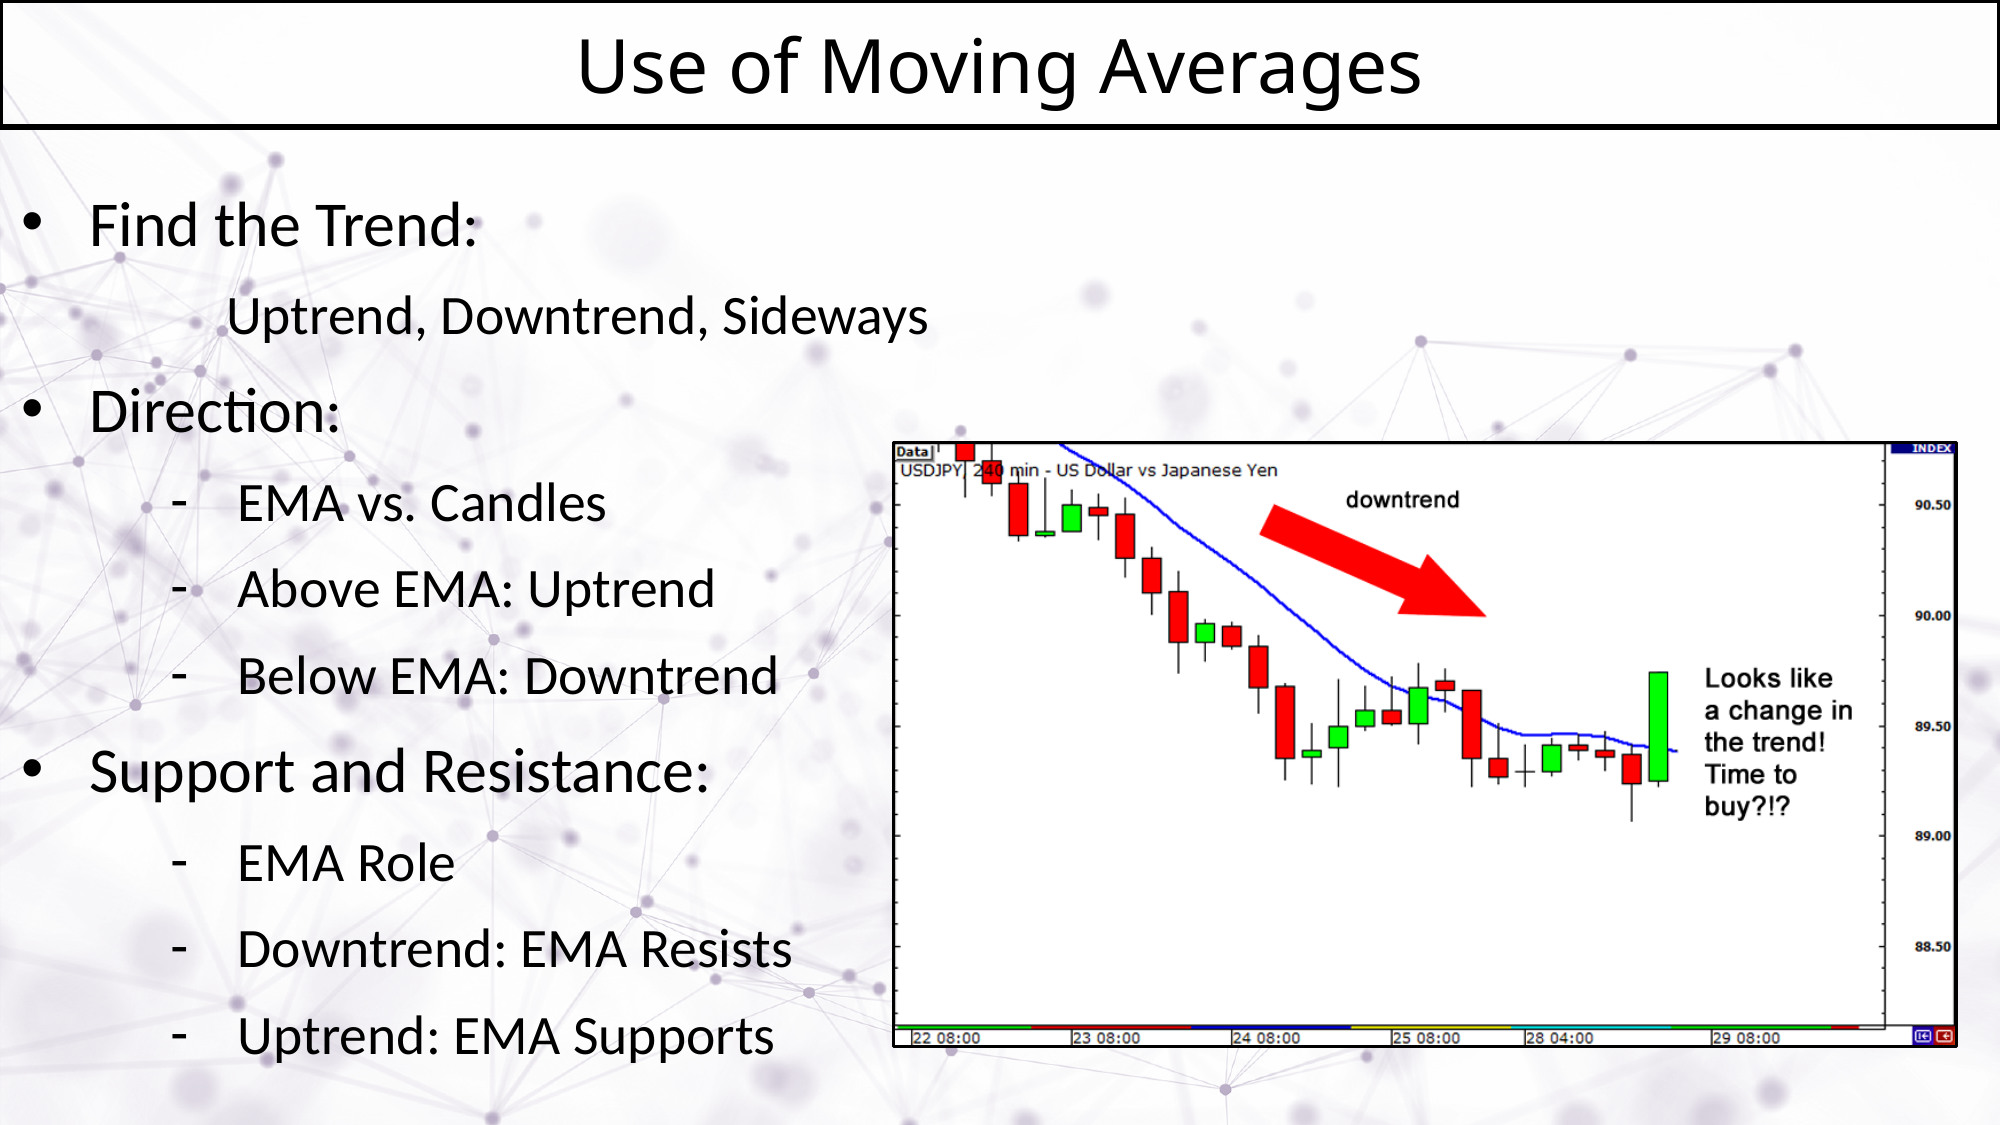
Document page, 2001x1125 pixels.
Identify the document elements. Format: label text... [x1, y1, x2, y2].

picture [894, 443, 1955, 1046]
title Use of Moving Averages [0, 0, 2000, 127]
list Find the Trend: Uptrend, Downtrend, Sideways Direction: EMA vs. Candles Above EMA: Uptrend Below EMA: Downtrend Support and Resistance: EMA Role Downtrend: EMA Resists Uptrend: EMA Supports [0, 151, 2000, 1081]
